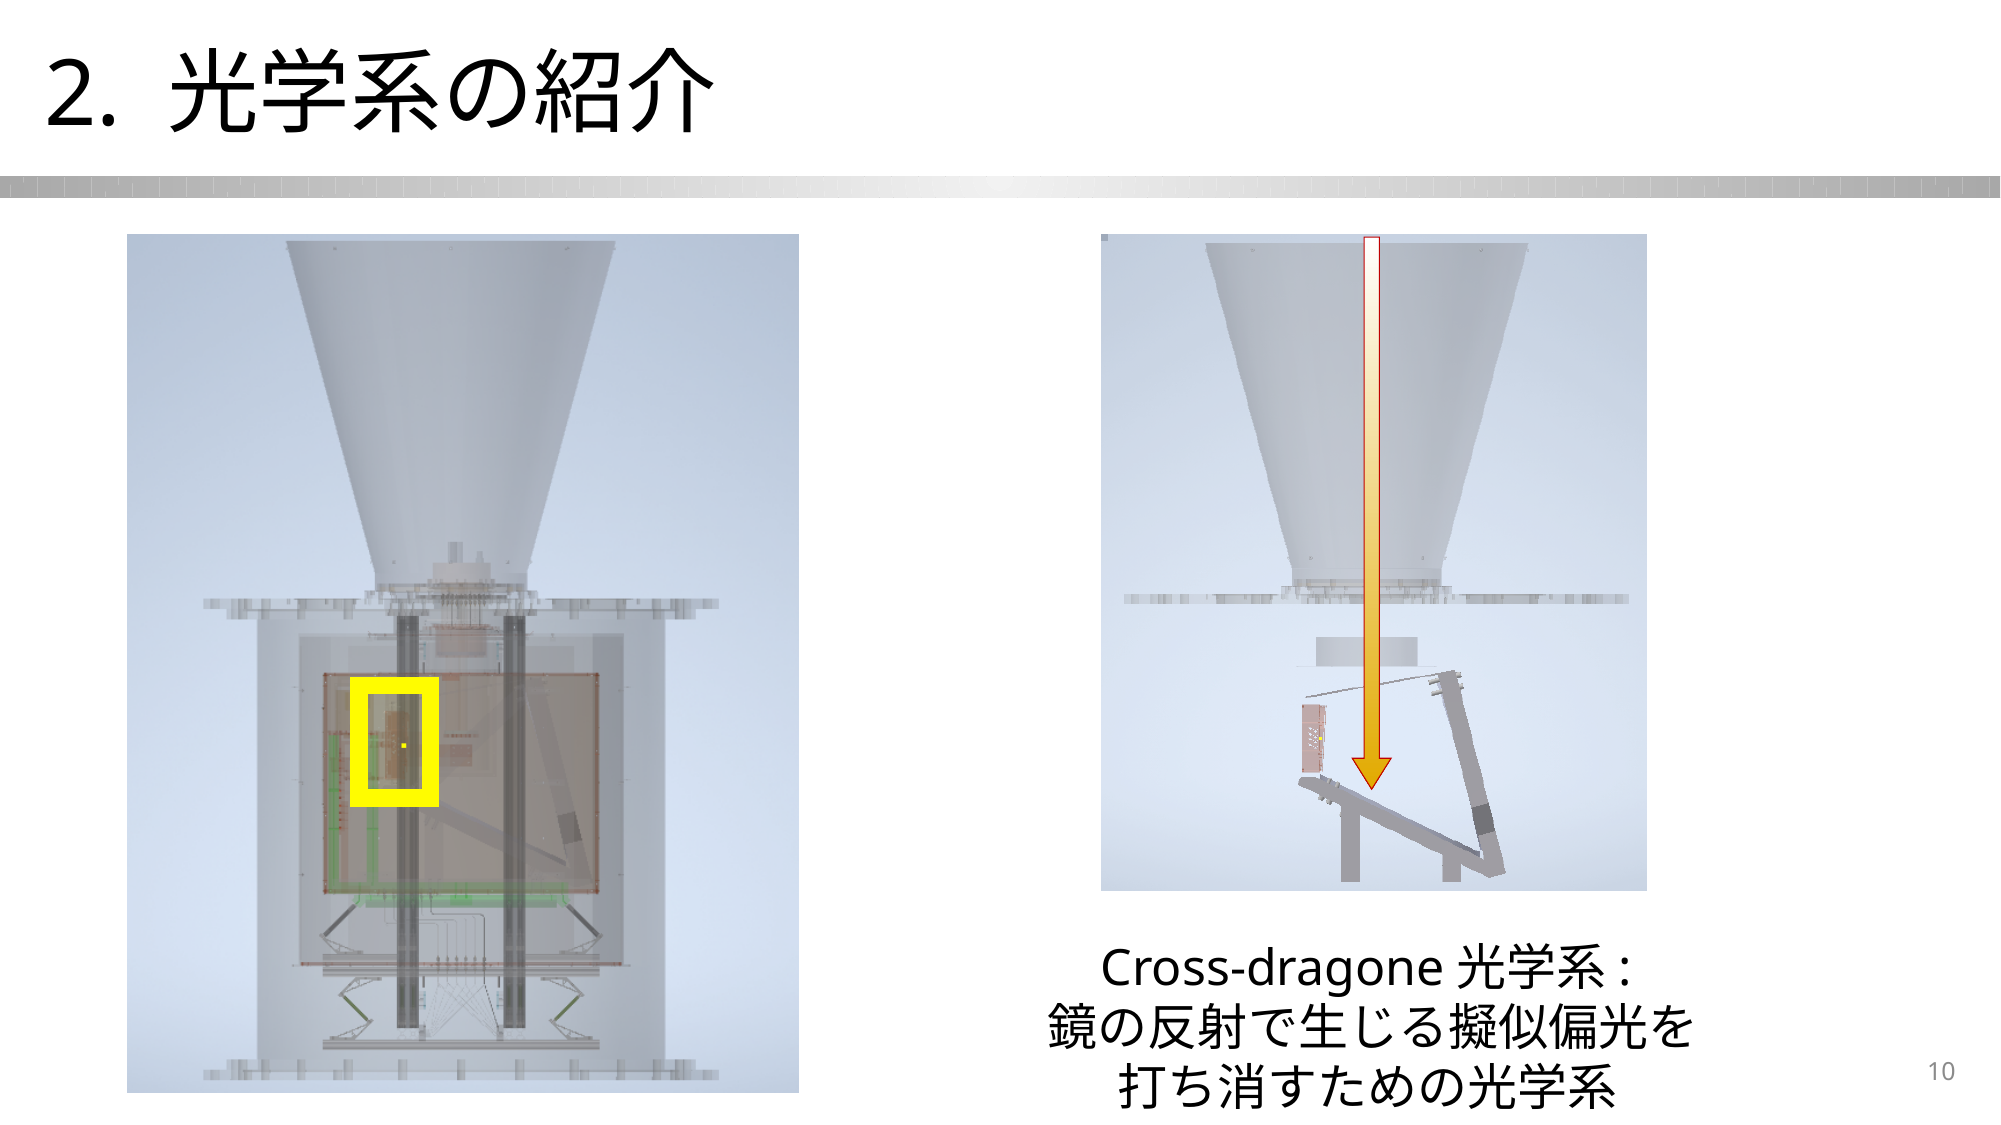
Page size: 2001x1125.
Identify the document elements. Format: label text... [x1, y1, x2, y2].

slide_number 10 [1911, 1042, 1971, 1103]
title 2. 光学系の紹介 [29, 22, 1755, 169]
picture [1101, 234, 1647, 891]
picture [127, 234, 799, 1093]
text_box Cross-dragone光学系: 鏡の反射で生じる擬似偏光を 打ち消すための光学系 [835, 928, 1911, 1123]
